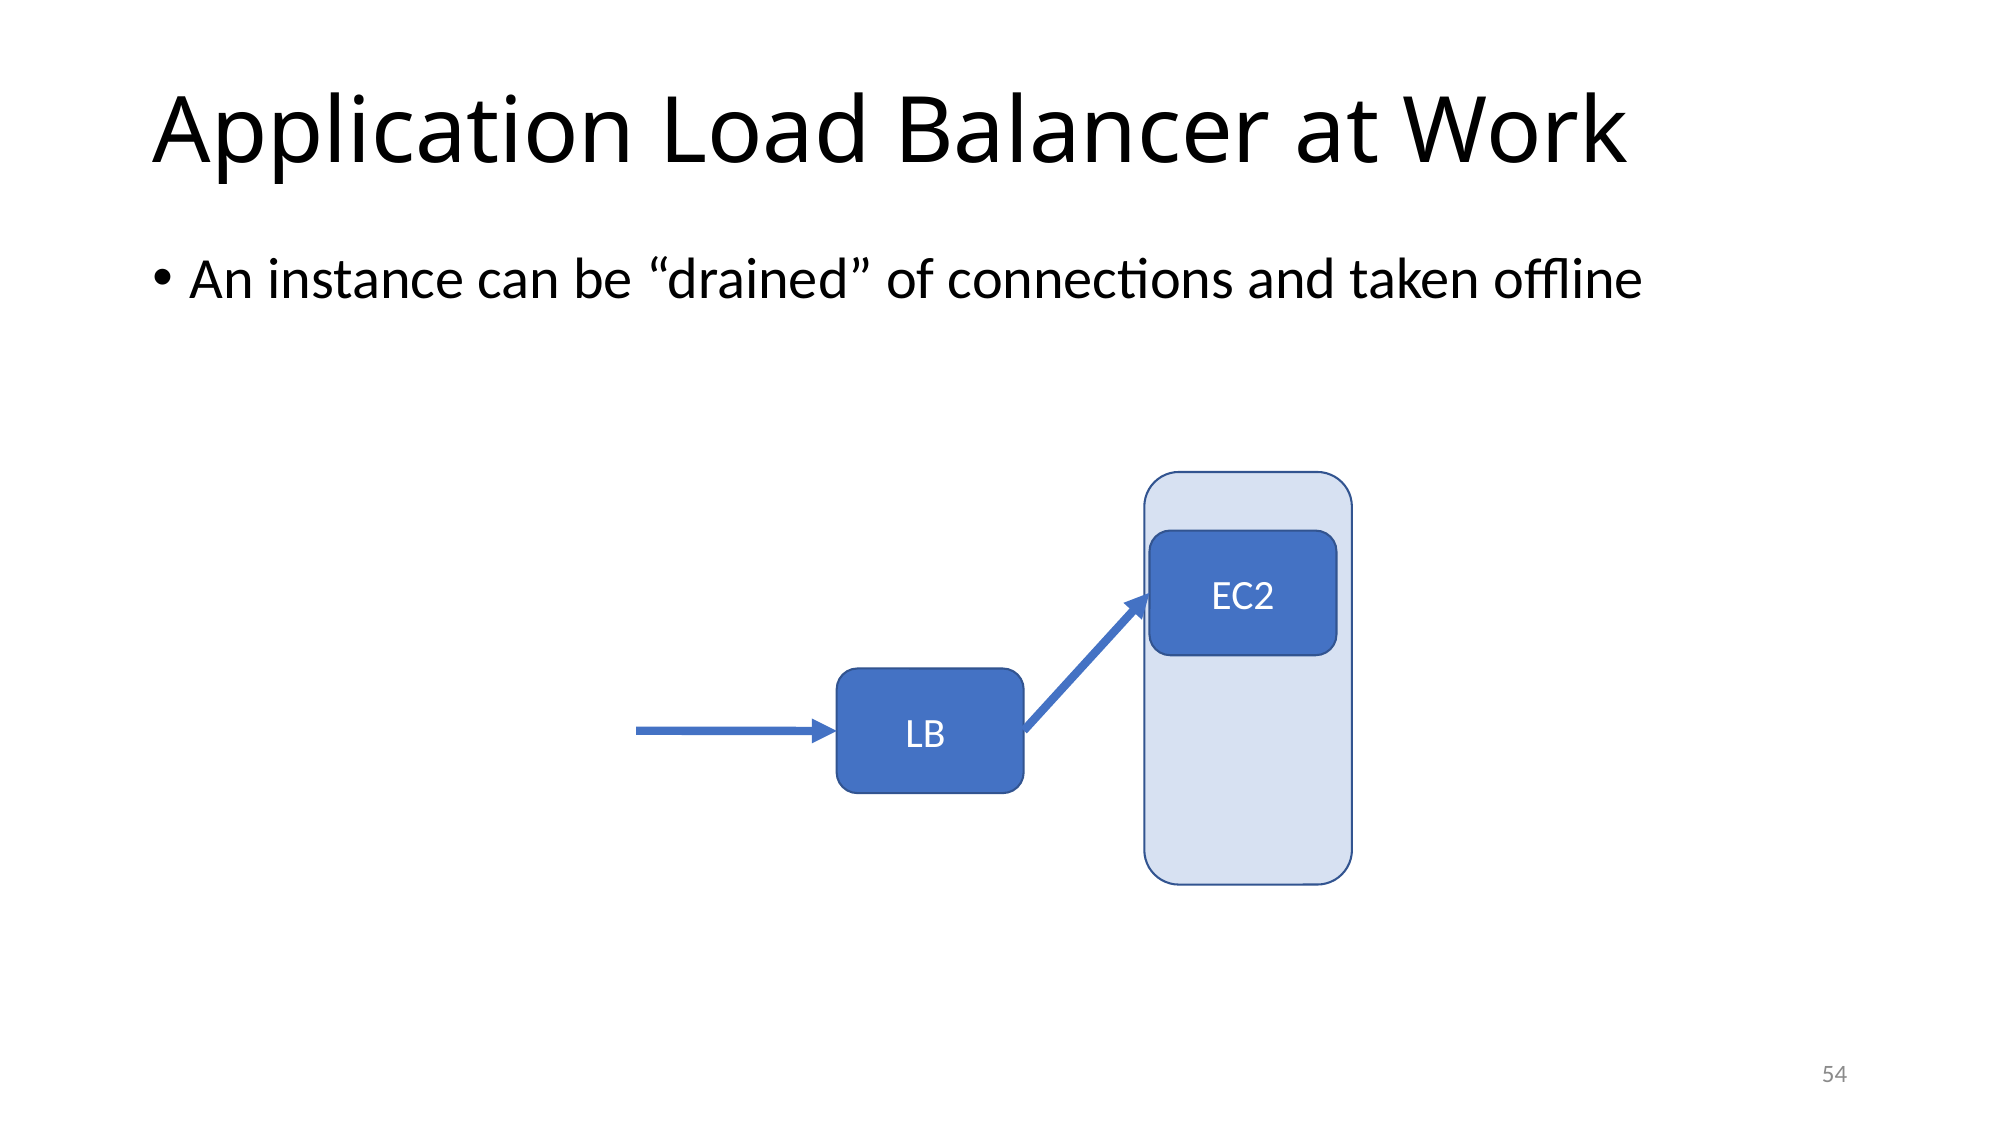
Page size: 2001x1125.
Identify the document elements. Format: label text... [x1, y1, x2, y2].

list An instance can be “drained” of connections and taken offline [137, 240, 1863, 1103]
text_box [1023, 592, 1150, 731]
text_box [636, 724, 837, 738]
text_box LB [835, 667, 1025, 795]
text_box EC2 [1148, 529, 1338, 657]
title Application Load Balancer at Work [137, 59, 1863, 206]
slide_number 54 [1412, 1042, 1863, 1103]
